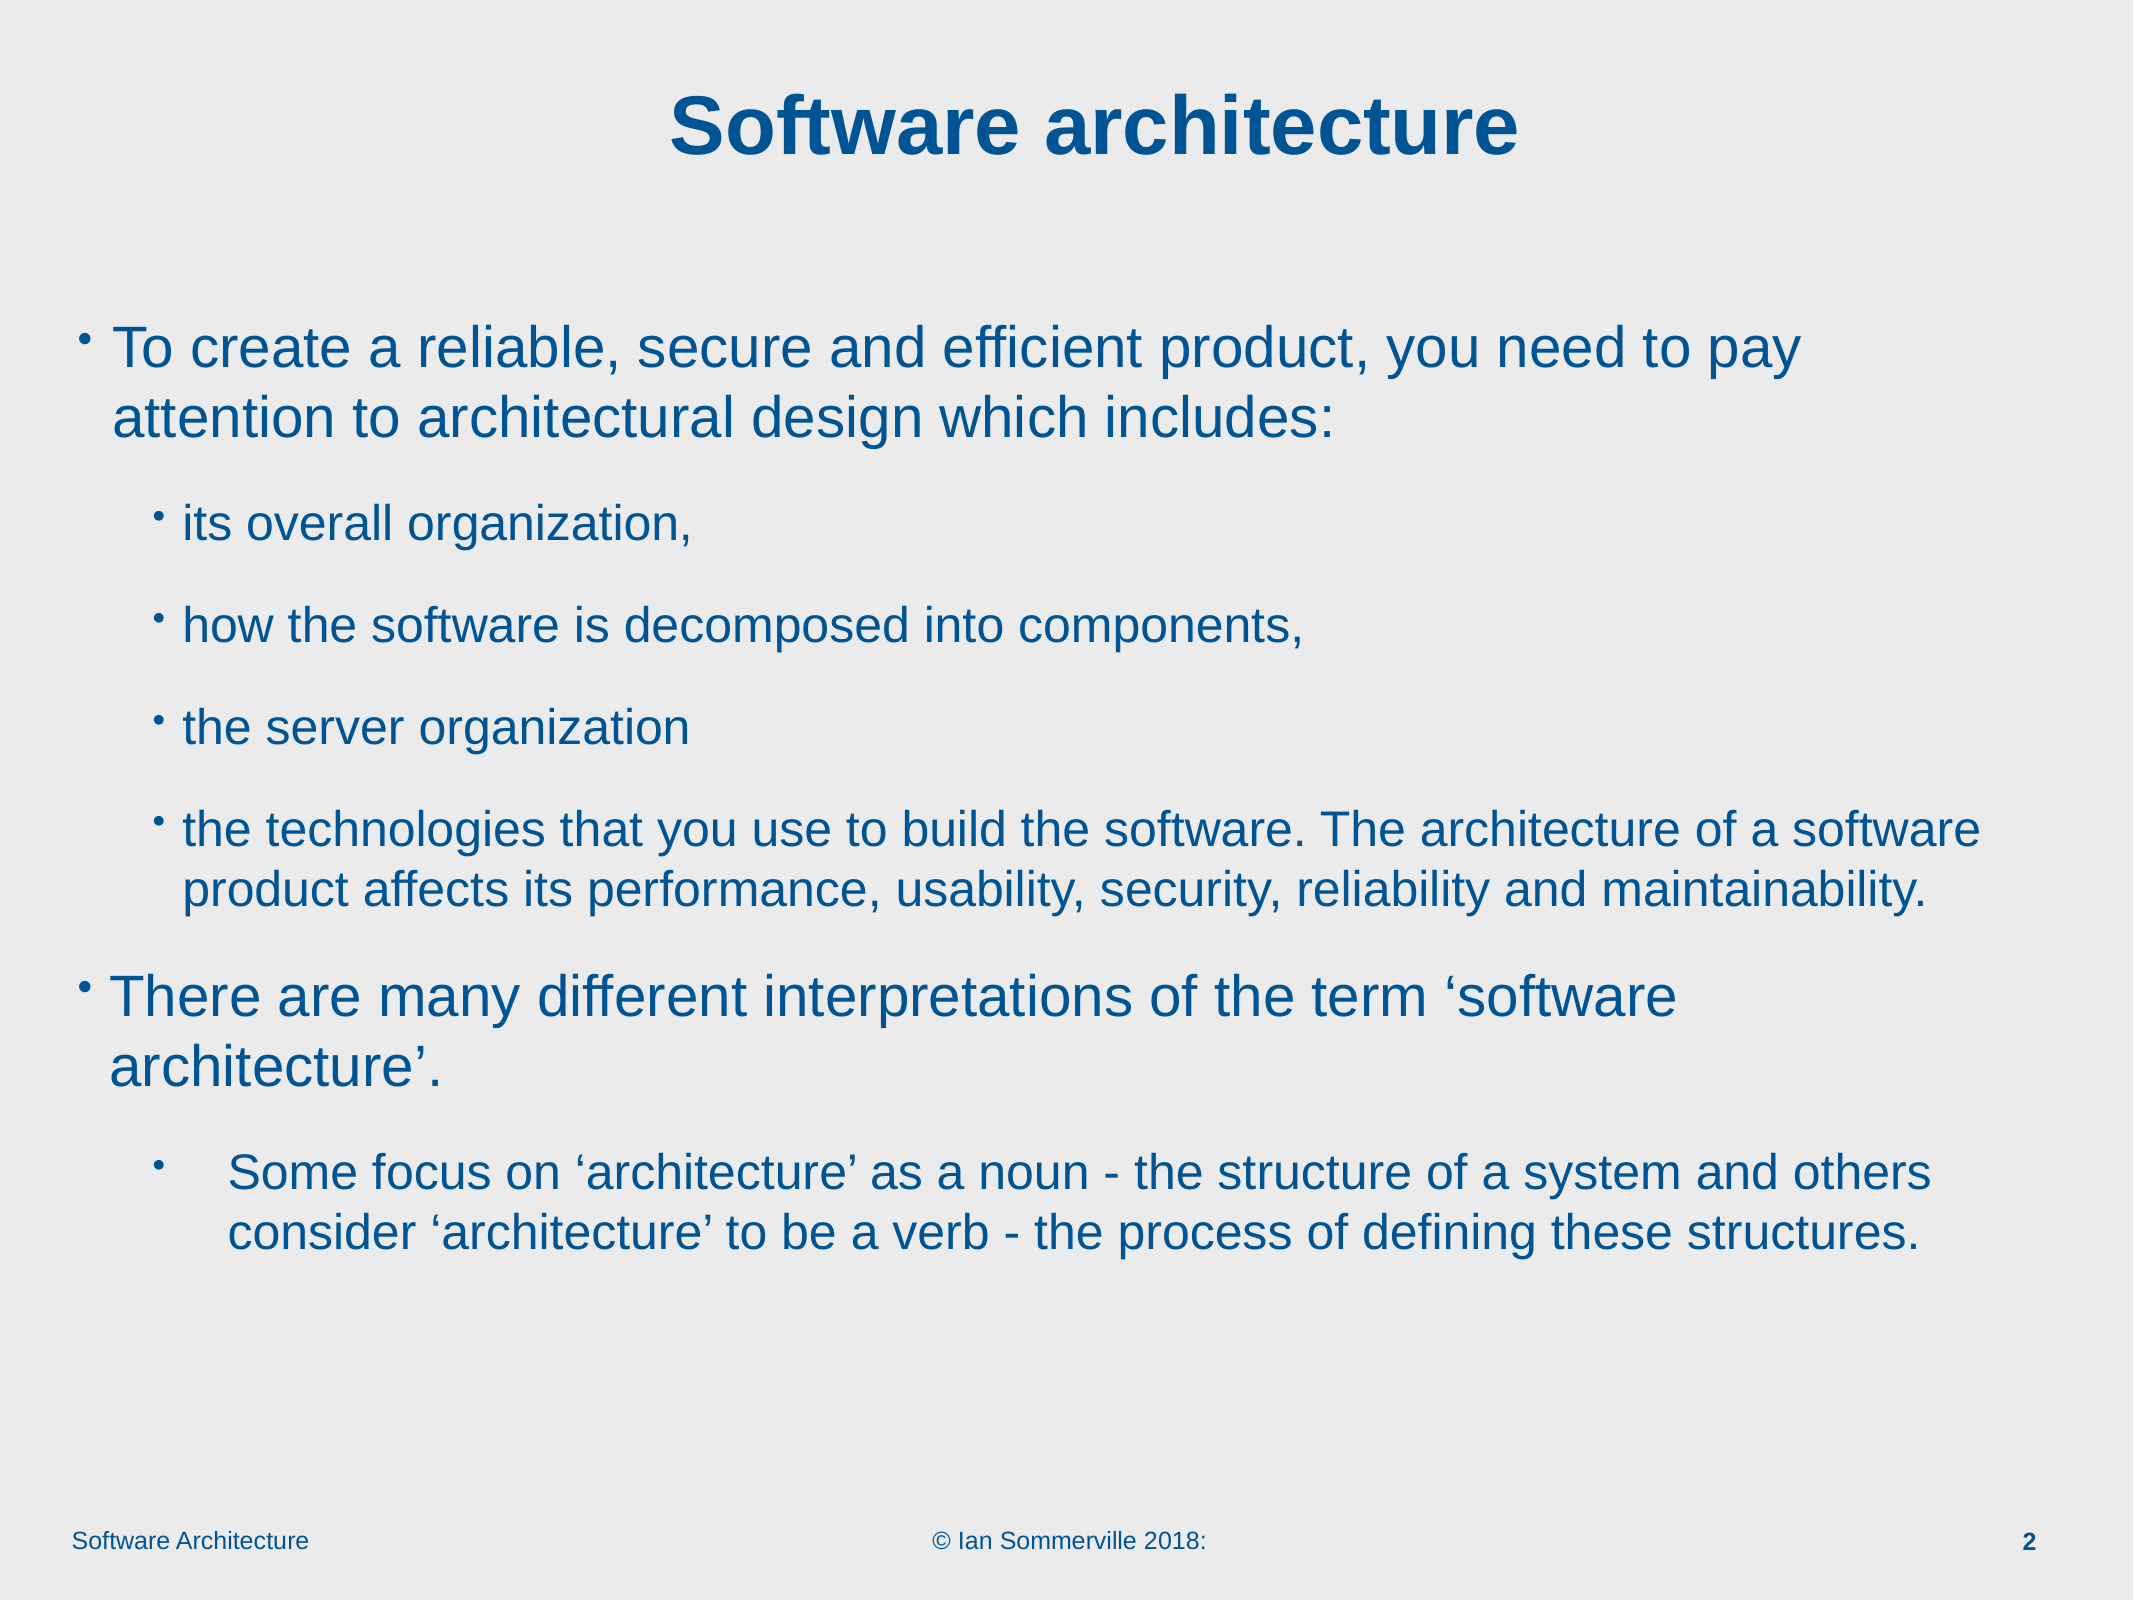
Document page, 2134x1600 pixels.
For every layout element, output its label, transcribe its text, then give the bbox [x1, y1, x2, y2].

title Software architecture [103, 61, 2088, 262]
slide_number 2 [2011, 1516, 2046, 1563]
list To create a reliable, secure and efficient product, you need to pay attention to architectural design which includes: its overall organization, how the software is decomposed into components, the server organization the technologies that you use to build the software. The architecture of a software product affects its performance, usability, security, reliability and maintainability. There are many different interpretations of the term ‘software architecture’. Some focus on ‘architecture’ as a noun - the structure of a system and others consider ‘architecture’ to be a verb - the process of defining these structures. [68, 300, 2016, 1454]
